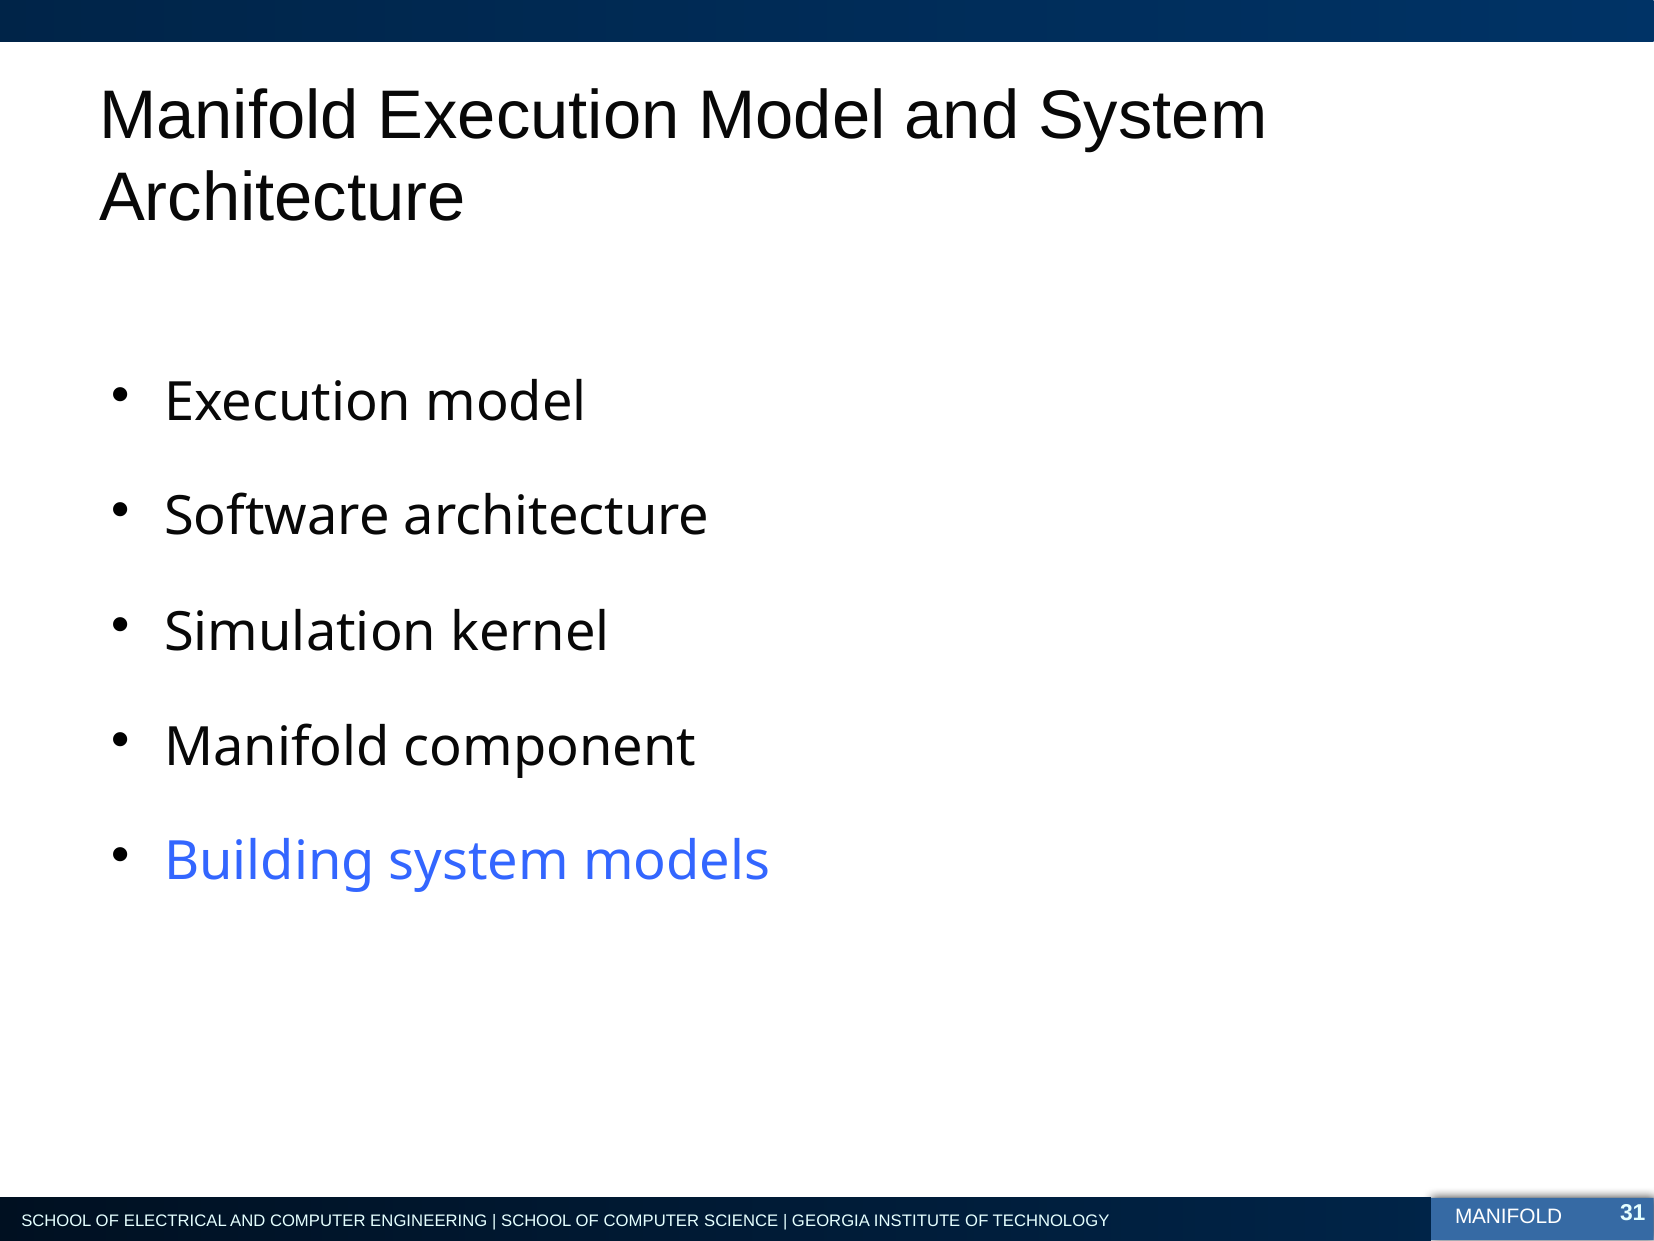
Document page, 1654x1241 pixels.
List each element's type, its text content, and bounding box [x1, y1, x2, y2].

slide_number 31 [1580, 1191, 1646, 1231]
list Execution model Software architecture Simulation kernel Manifold component Building system models [76, 357, 1566, 1054]
title Manifold Execution Model and System Architecture [82, 50, 1571, 256]
